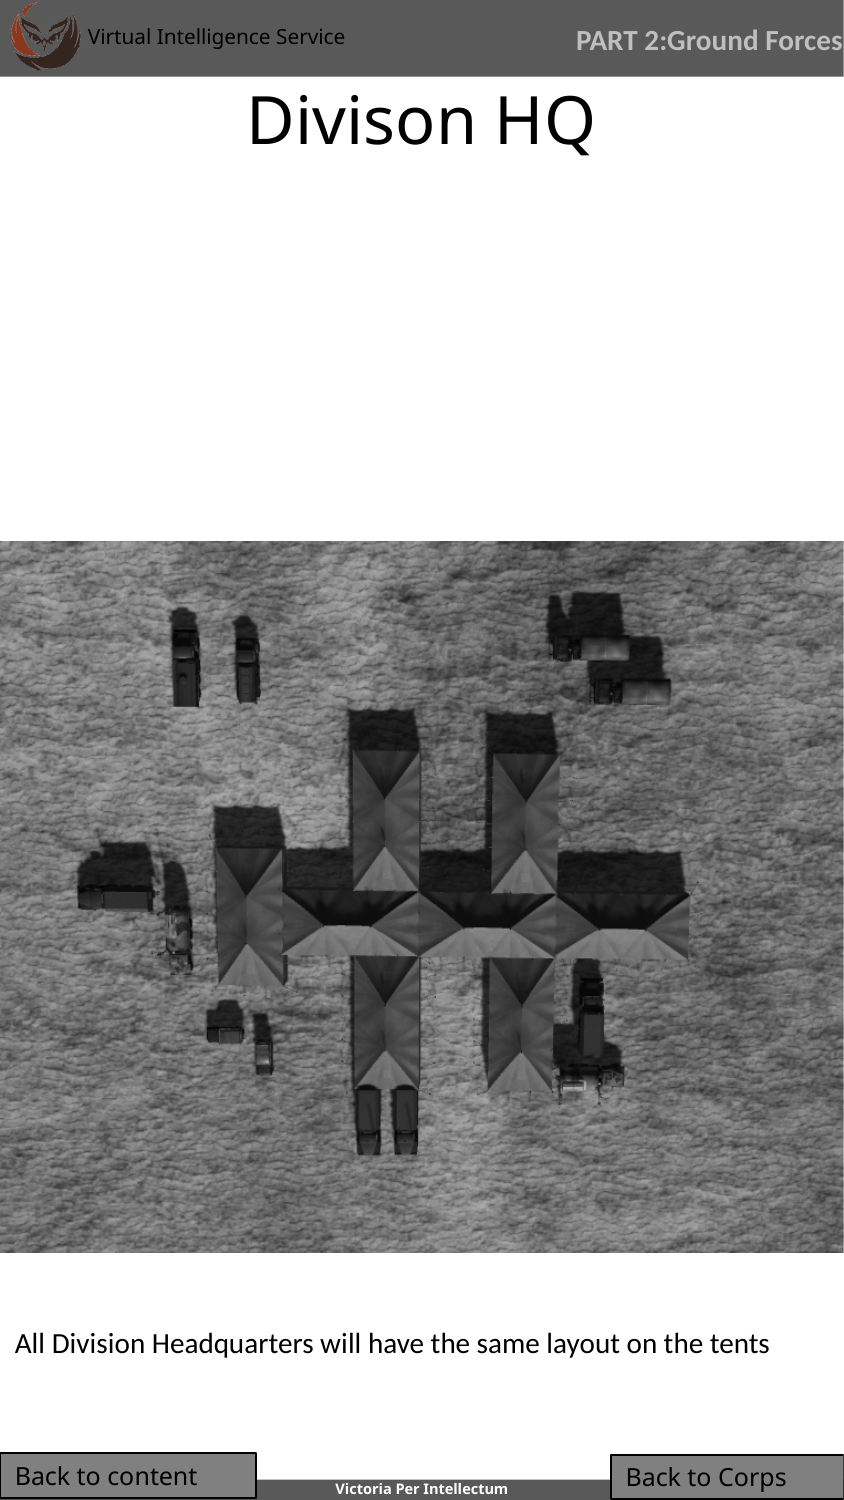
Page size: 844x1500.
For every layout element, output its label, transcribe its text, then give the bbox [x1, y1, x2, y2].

picture [0, 0, 88, 76]
text_box All Division Headquarters will have the same layout on the tents [0, 1316, 844, 1367]
text_box PART 2:Ground Forces [551, 0, 844, 77]
title Divison HQ [0, 76, 844, 160]
picture [0, 540, 844, 1253]
text_box Back to content [0, 1453, 257, 1498]
text_box Back to Corps [610, 1454, 844, 1500]
